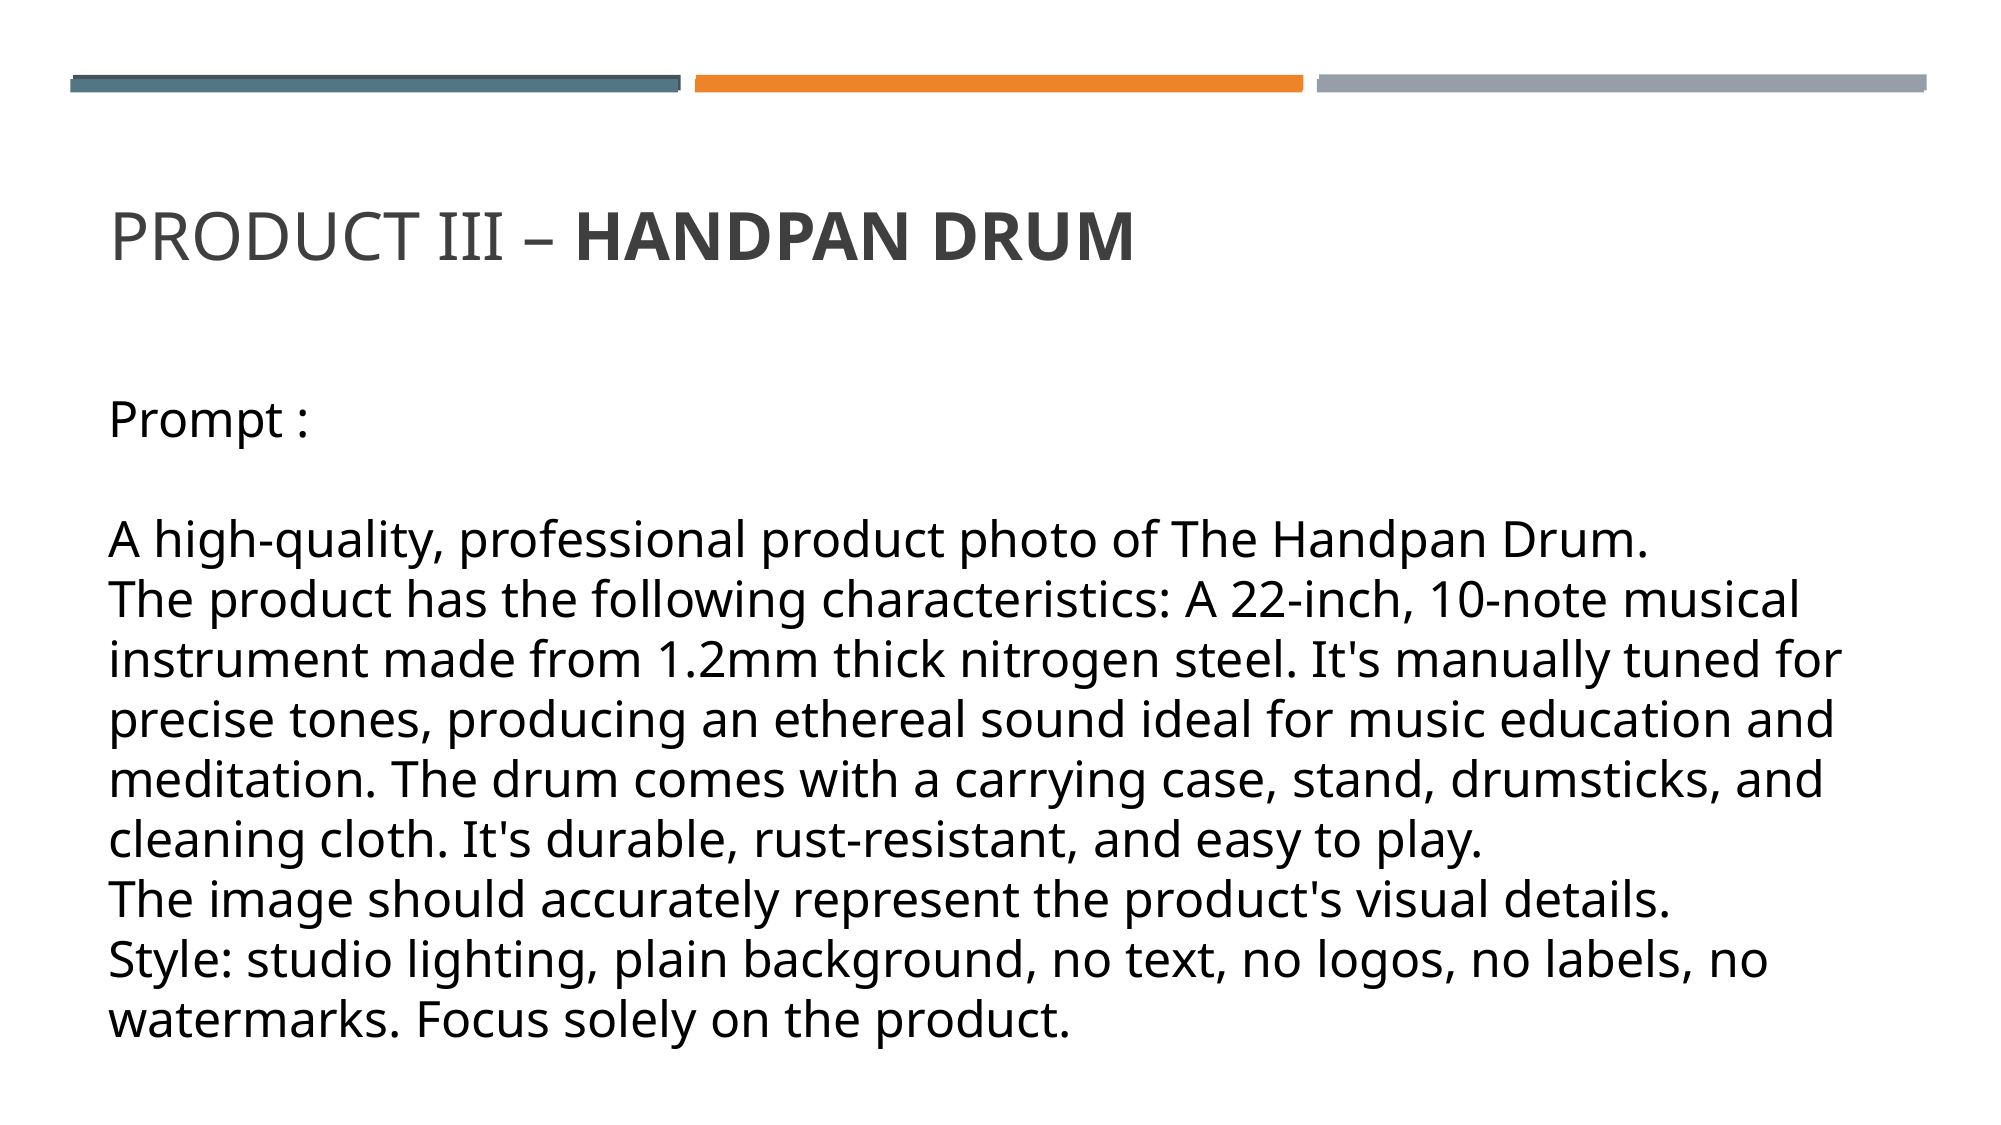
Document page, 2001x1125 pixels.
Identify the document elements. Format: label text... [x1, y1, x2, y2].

title PRODUCT III – HANDPAN DRUM [94, 119, 1904, 282]
text_box Prompt : A high-quality, professional product photo of The Handpan Drum. The product has the following characteristics: A 22-inch, 10-note musical instrument made from 1.2mm thick nitrogen steel. It's manually tuned for precise tones, producing an ethereal sound ideal for music education and meditation. The drum comes with a carrying case, stand, drumsticks, and cleaning cloth. It's durable, rust-resistant, and easy to play. The image should accurately represent the product's visual details. Style: studio lighting, plain background, no text, no logos, no labels, no watermarks. Focus solely on the product. [93, 320, 1902, 1055]
